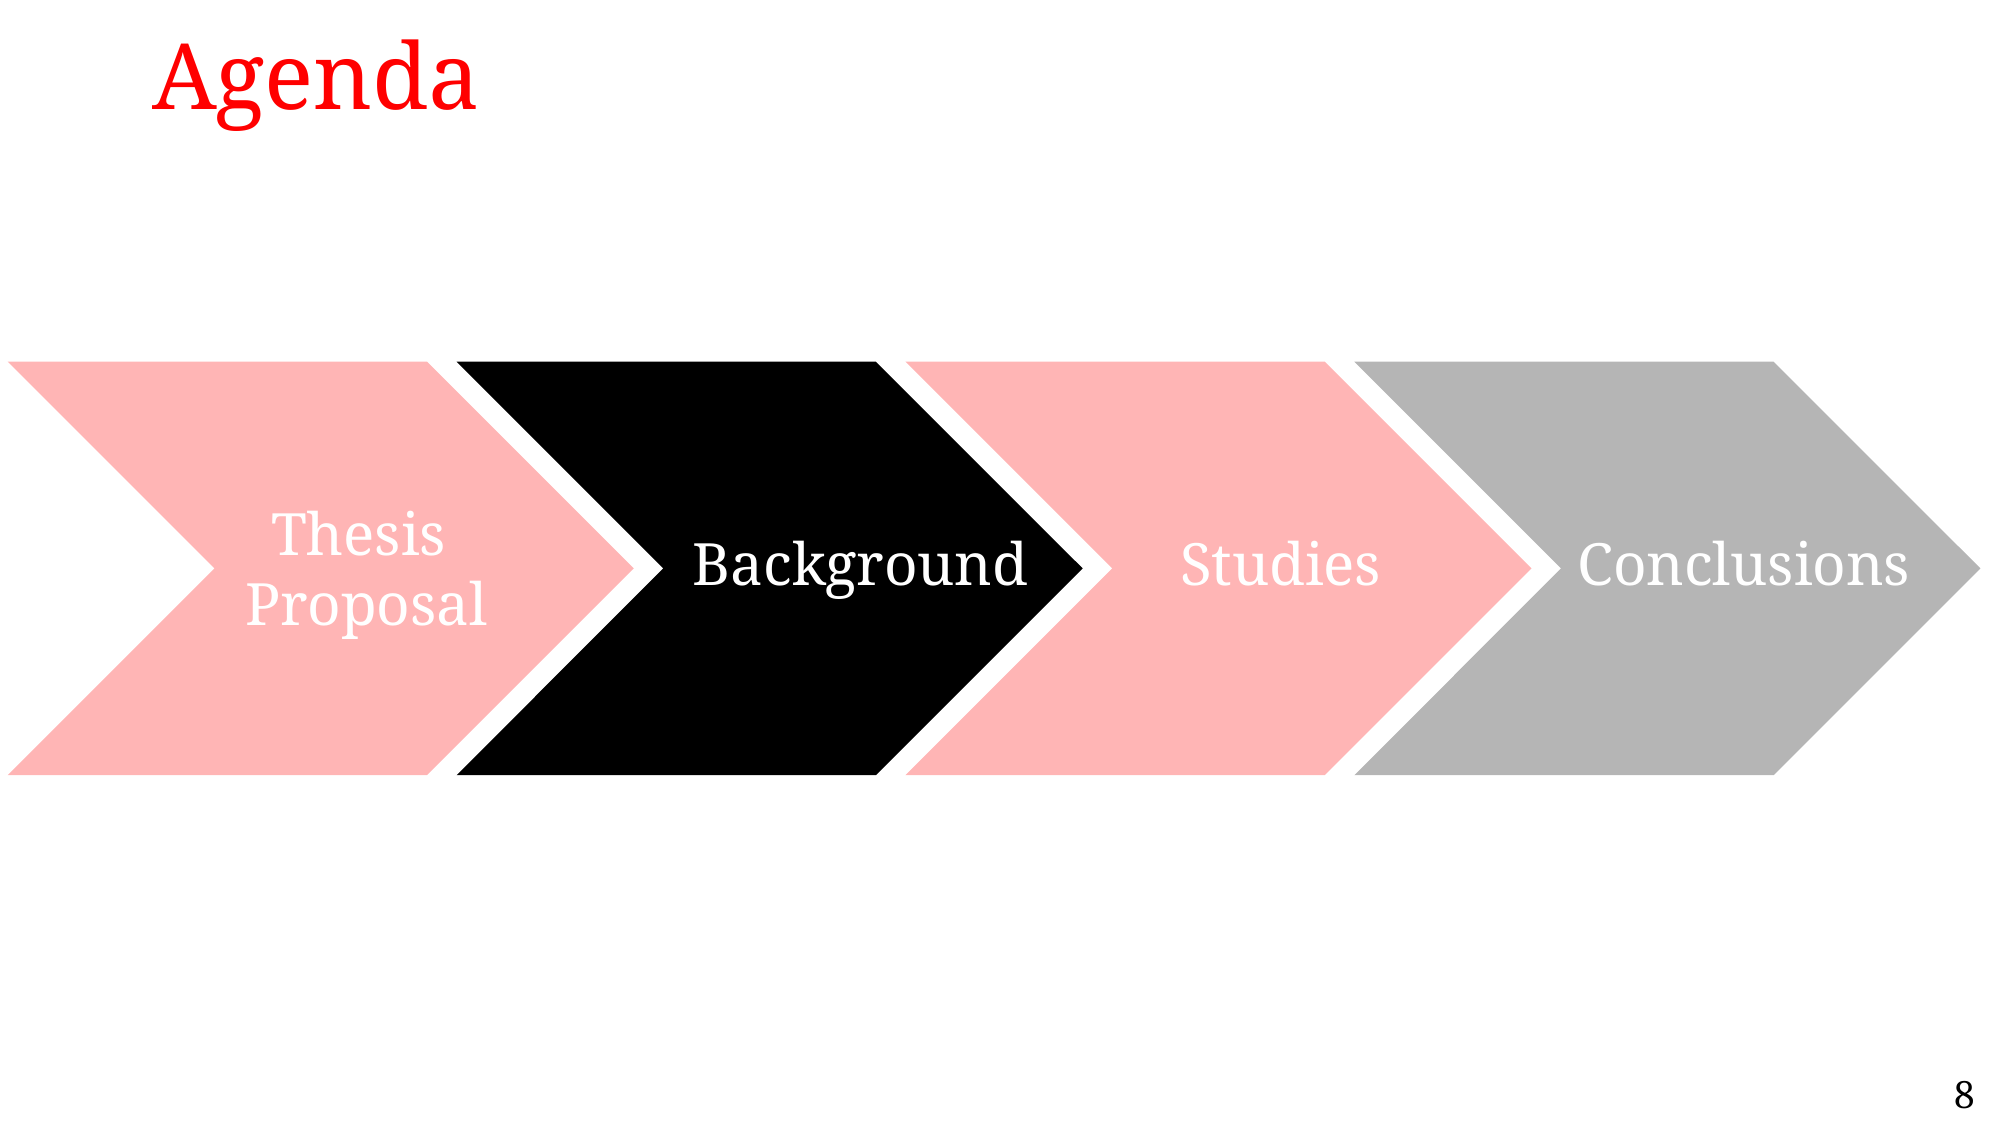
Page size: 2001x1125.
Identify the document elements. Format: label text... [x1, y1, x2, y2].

title Agenda [137, 22, 1863, 213]
text_box Conclusions [1469, 519, 2000, 605]
text_box [1354, 360, 1933, 519]
text_box 8 [1939, 1063, 2000, 1124]
text_box Studies [1006, 519, 1469, 605]
text_box [456, 360, 1035, 519]
text_box [454, 605, 1047, 777]
text_box Thesis Proposal [91, 490, 641, 645]
text_box [905, 360, 1484, 519]
text_box [1351, 605, 1944, 777]
text_box [7, 360, 557, 490]
text_box [5, 645, 558, 777]
text_box Background [585, 519, 1006, 605]
text_box [902, 605, 1495, 777]
